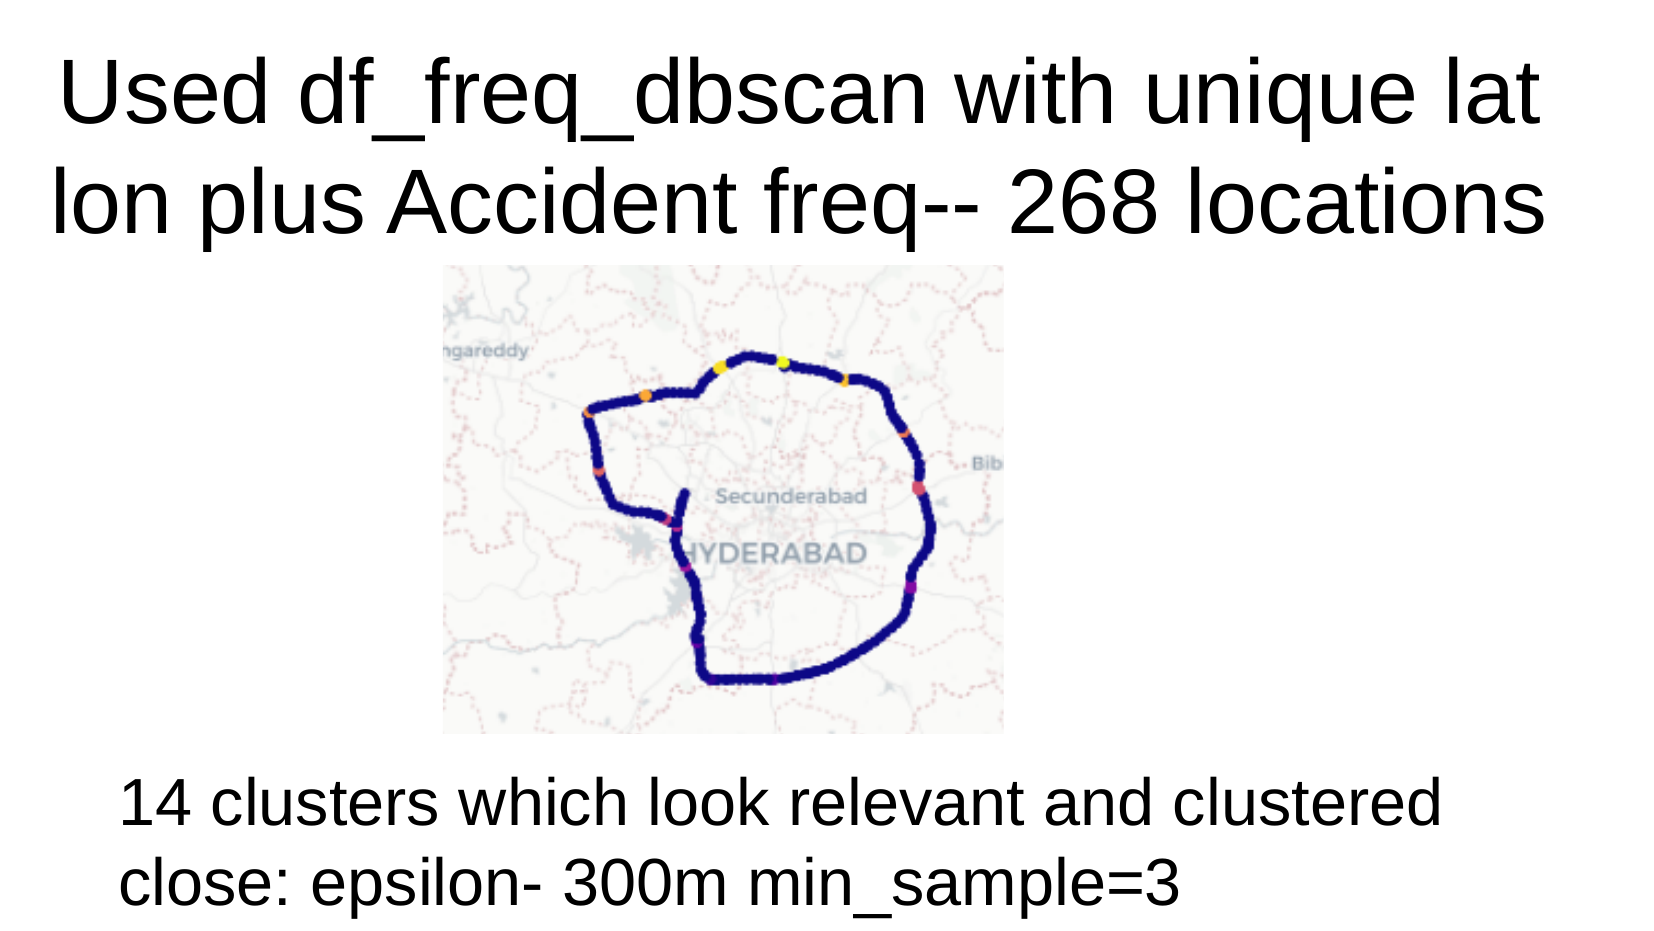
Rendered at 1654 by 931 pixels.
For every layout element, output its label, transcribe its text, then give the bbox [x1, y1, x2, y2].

text_box 14 clusters which look relevant and clustered close: epsilon- 300m min_sample=3 [103, 750, 1536, 931]
title Used df_freq_dbscan with unique lat lon plus Accident freq-- 268 locations [0, 0, 1601, 296]
picture [442, 265, 1004, 734]
